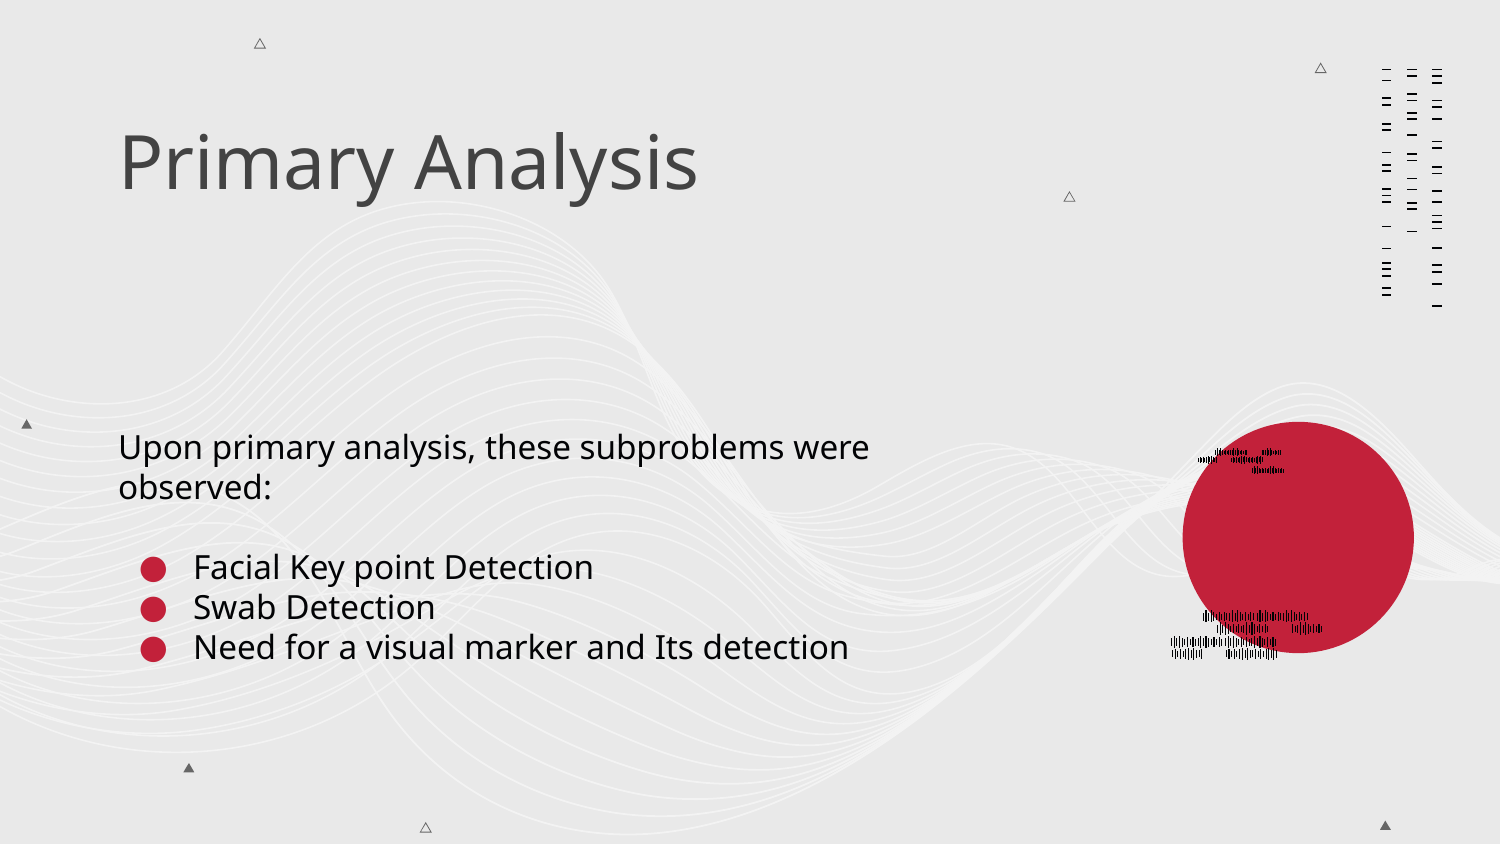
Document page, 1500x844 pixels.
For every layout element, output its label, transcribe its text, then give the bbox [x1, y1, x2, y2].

subtitle Upon primary analysis, these subproblems were observed: Facial Key point Detection Swab Detection Need for a visual marker and Its detection [118, 336, 911, 756]
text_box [1170, 421, 1415, 661]
title Primary Analysis [118, 68, 822, 251]
